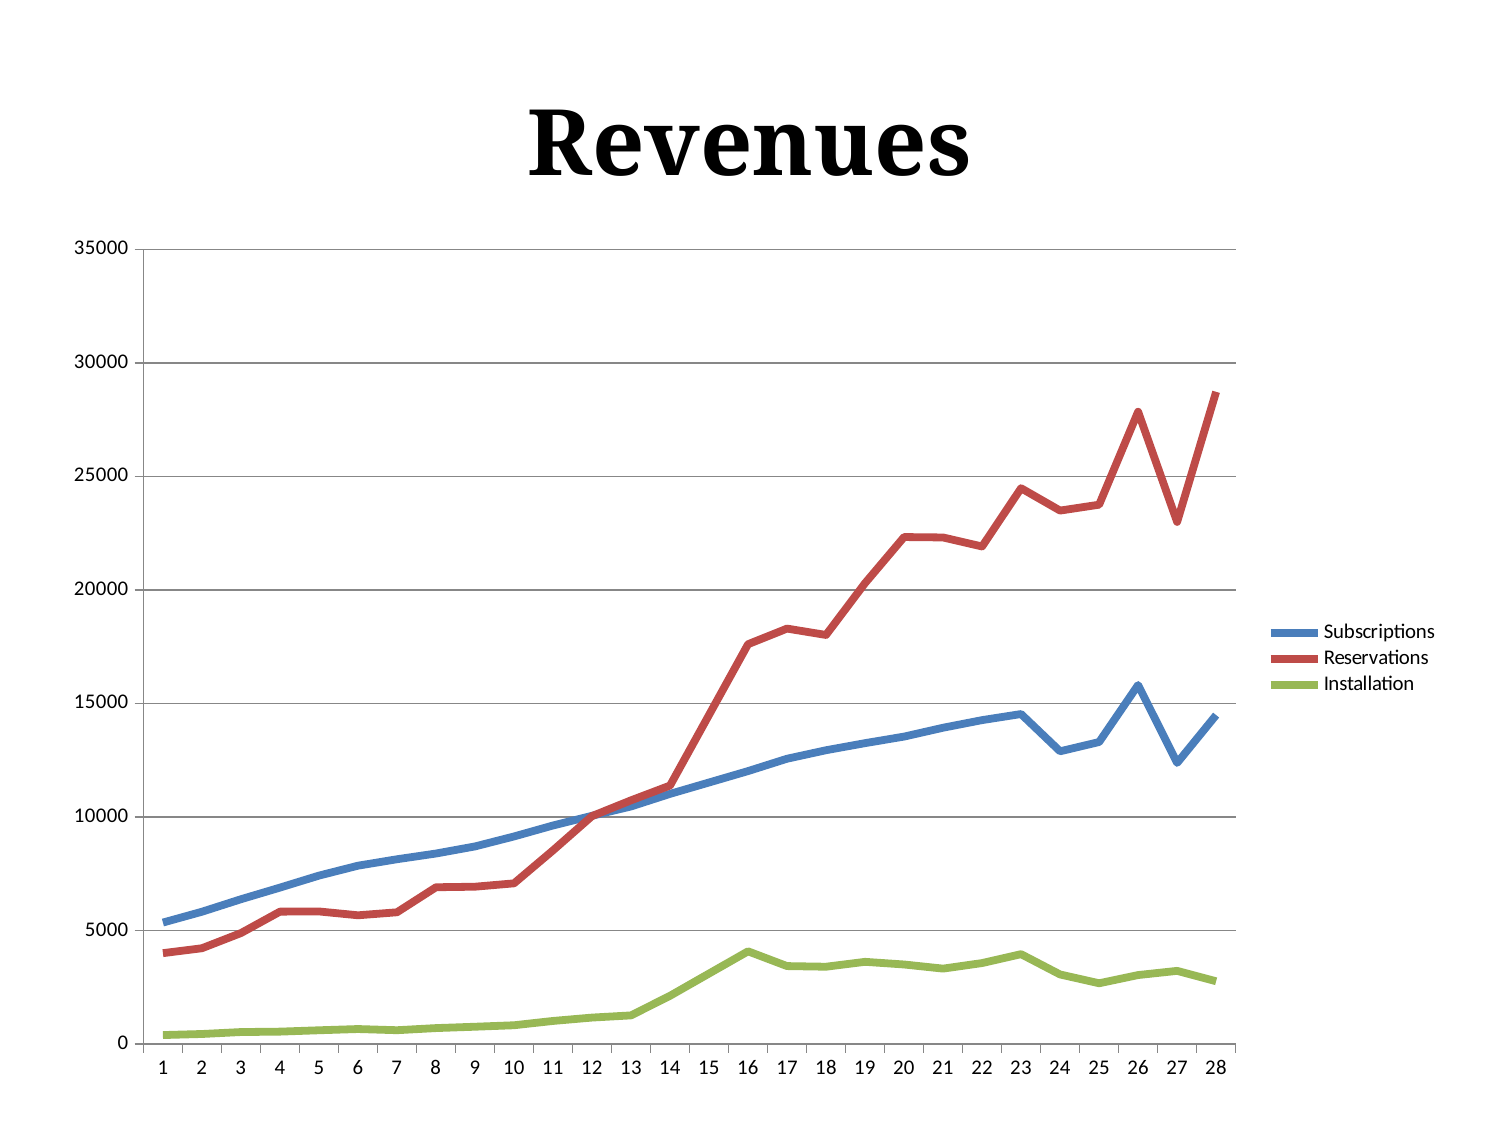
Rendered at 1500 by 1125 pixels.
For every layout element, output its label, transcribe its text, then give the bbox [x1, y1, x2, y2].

chart [45, 221, 1455, 1097]
title Revenues [75, 45, 1425, 220]
